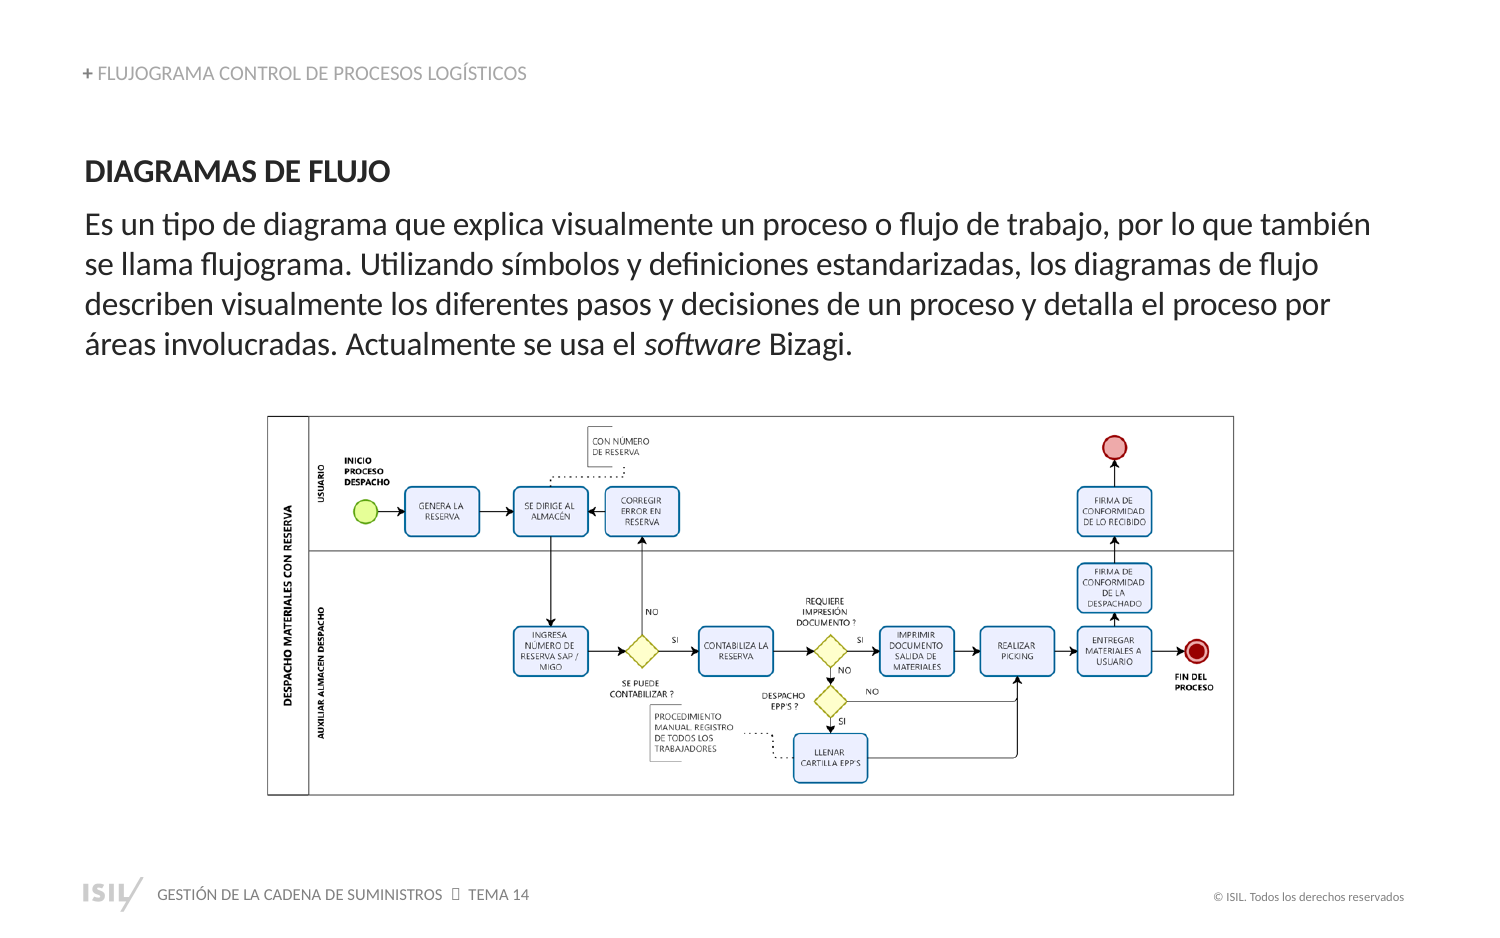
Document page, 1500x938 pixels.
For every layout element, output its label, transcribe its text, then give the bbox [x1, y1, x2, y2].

picture [263, 409, 1237, 803]
text_box + FLUJOGRAMA CONTROL DE PROCESOS LOGÍSTICOS [82, 61, 780, 85]
text_box DIAGRAMAS DE FLUJO Es un tipo de diagrama que explica visualmente un proceso o flujo de trabajo, por lo que también se llama flujograma. Utilizando símbolos y definiciones estandarizadas, los diagramas de flujo describen visualmente los diferentes pasos y decisiones de un proceso y detalla el proceso por áreas involucradas. Actualmente se usa el software Bizagi. [82, 149, 1407, 362]
